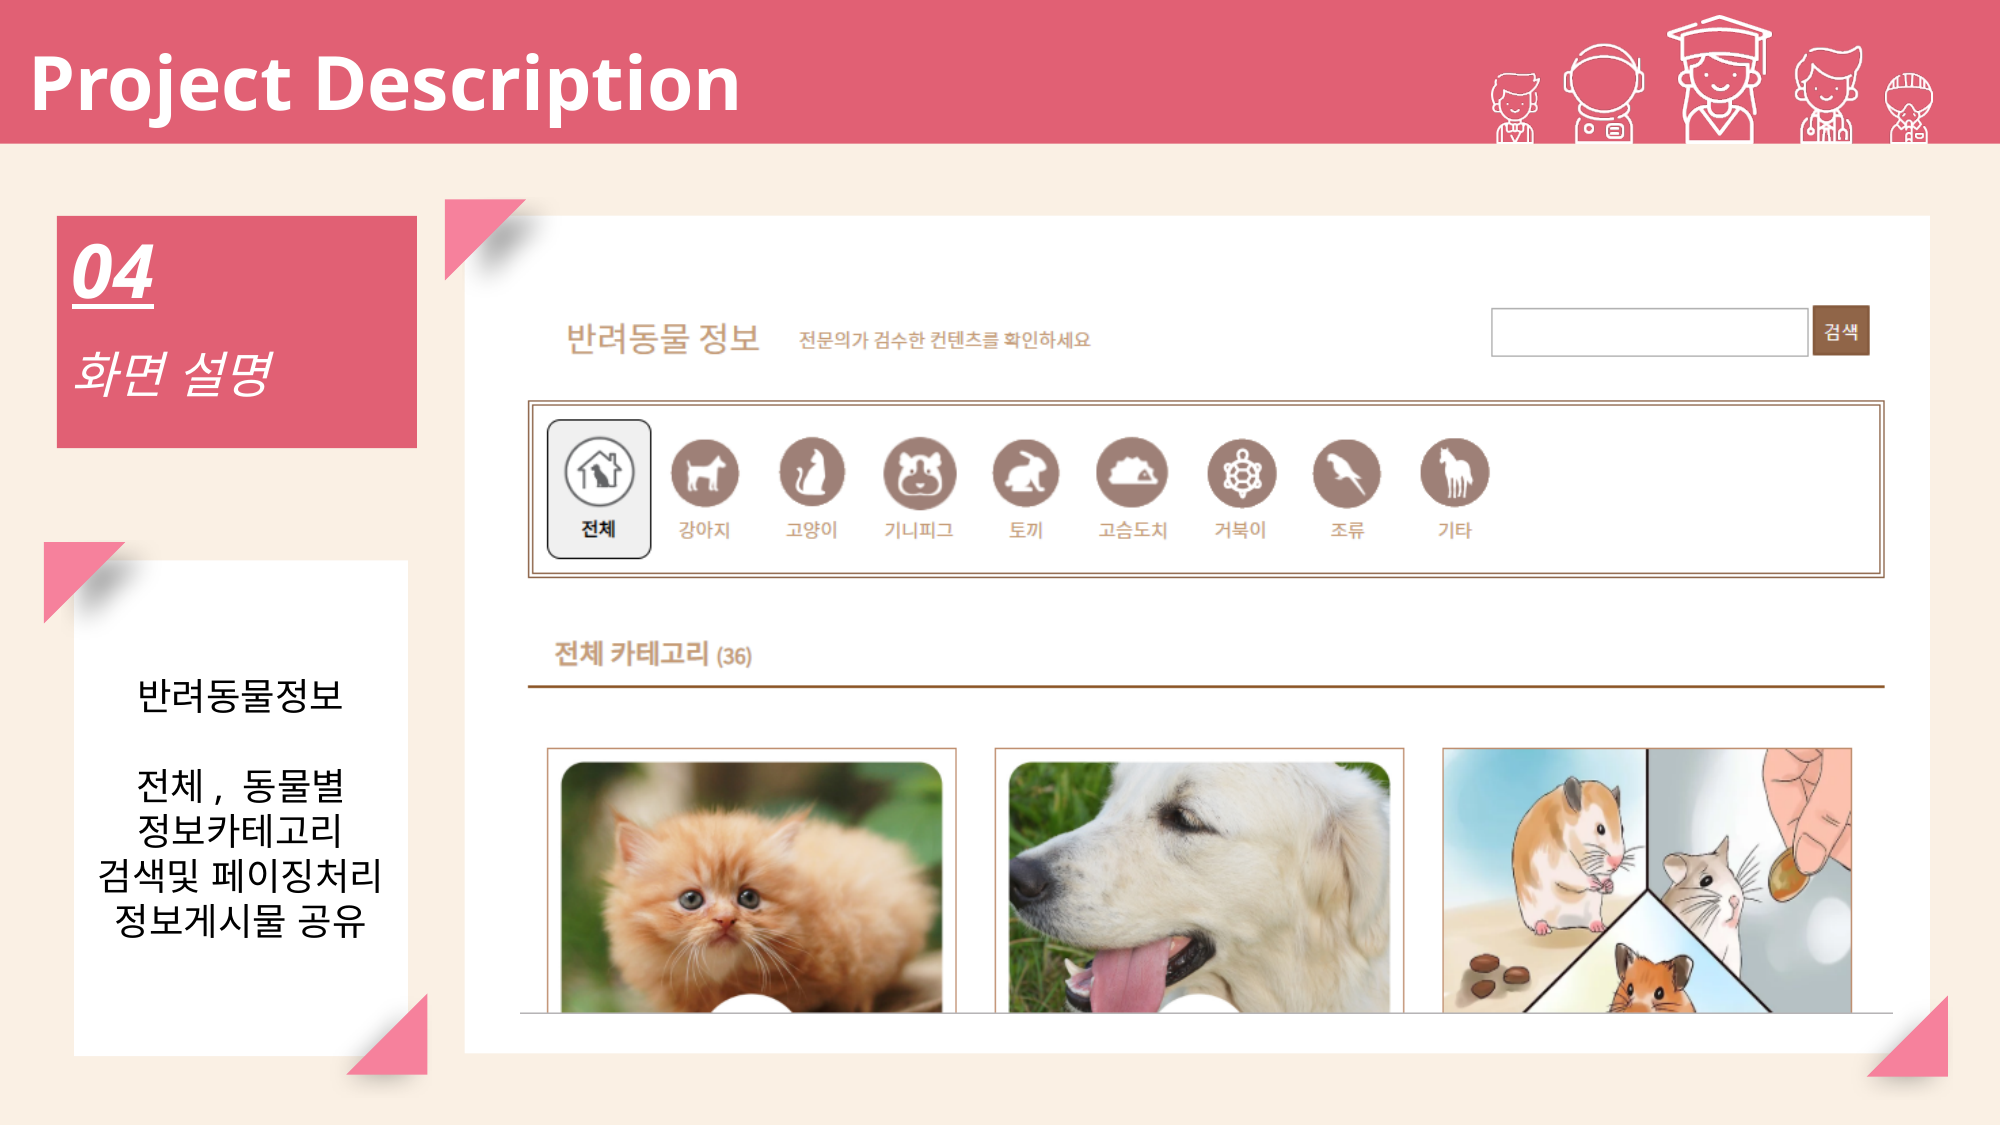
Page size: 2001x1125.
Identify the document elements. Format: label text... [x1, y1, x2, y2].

text_box 반려동물정보 전체, 동물별 정보카테고리 검색및 페이징처리 정보게시물 공유 [73, 559, 409, 1057]
text_box [42, 541, 128, 626]
text_box [443, 198, 529, 283]
text_box [1864, 993, 1949, 1078]
text_box [0, 0, 2000, 145]
text_box 04 화면 설명 [56, 215, 417, 449]
text_box Project Description [13, 0, 1027, 133]
text_box [464, 215, 1931, 1055]
text_box [343, 990, 429, 1076]
picture [520, 281, 1893, 1014]
picture [1491, 15, 1933, 144]
